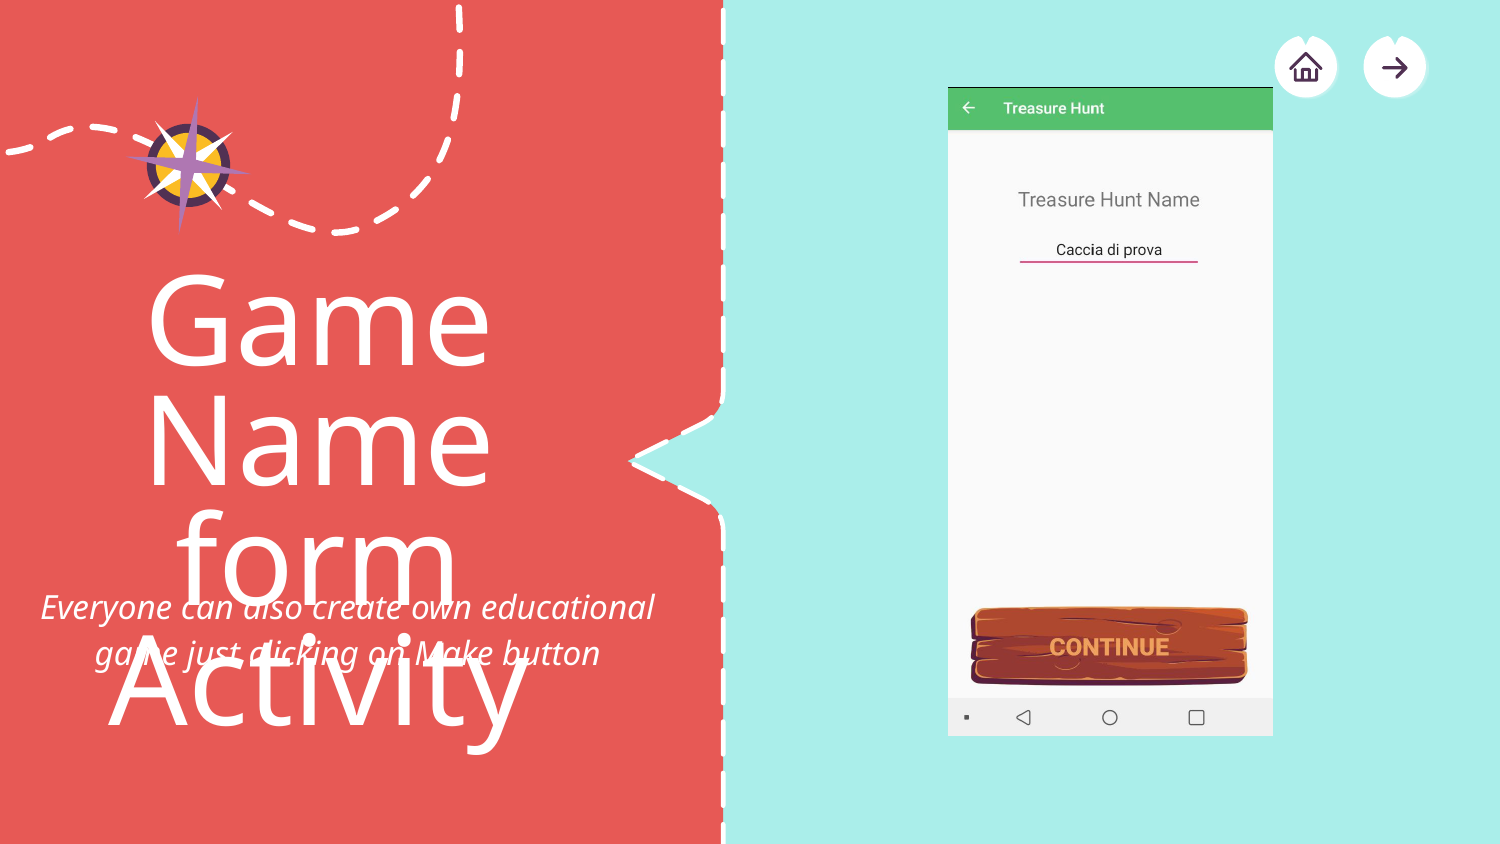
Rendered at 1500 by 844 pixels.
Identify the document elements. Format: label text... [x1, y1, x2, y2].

picture [948, 87, 1273, 736]
text_box Everyone can also create own educational game just clicking on Make button [22, 565, 674, 687]
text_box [1272, 32, 1338, 98]
title Game Name form Activity [12, 254, 627, 606]
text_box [1363, 34, 1429, 100]
text_box [53, 525, 546, 565]
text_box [131, 102, 246, 228]
